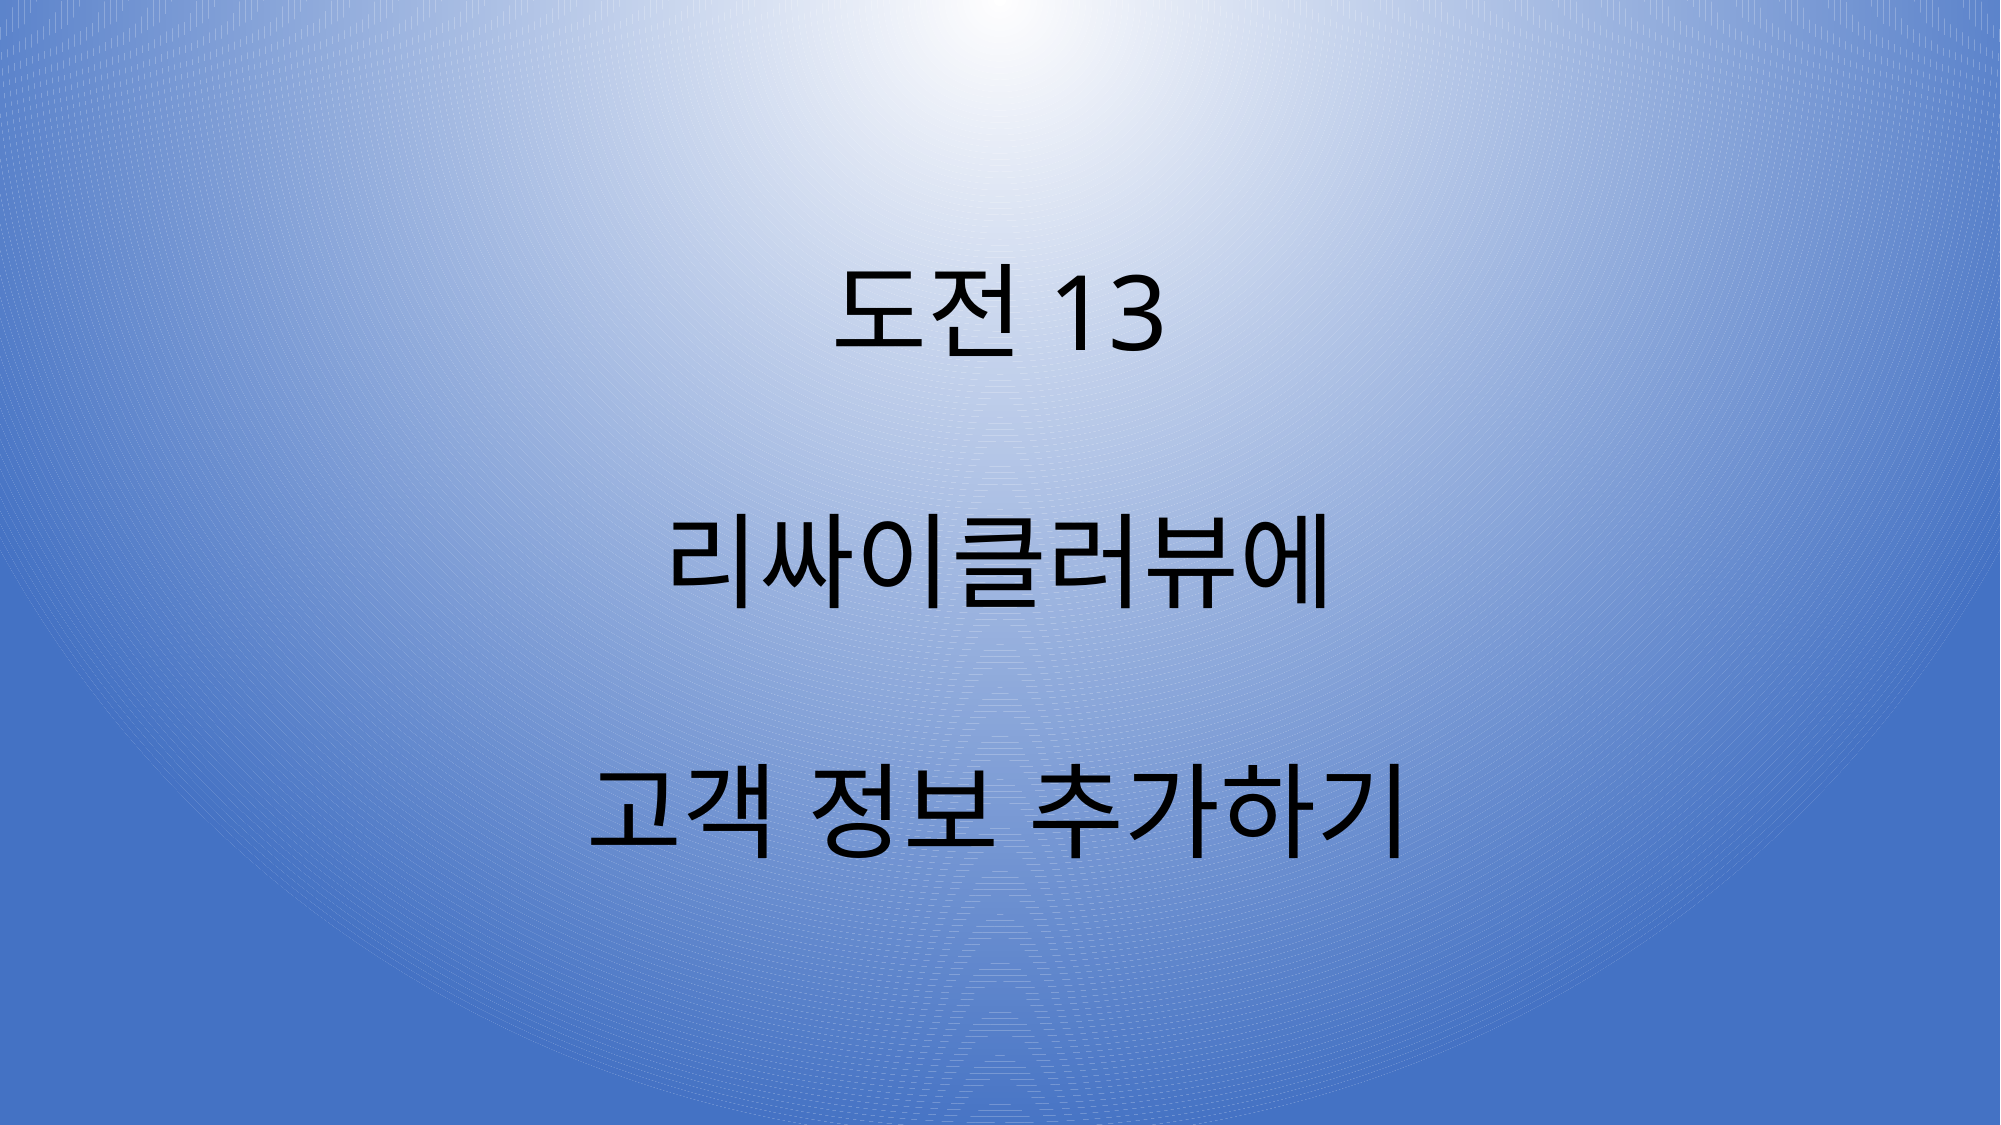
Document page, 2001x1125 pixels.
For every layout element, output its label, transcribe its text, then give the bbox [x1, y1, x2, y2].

text_box 도전13 리싸이클러뷰에 고객 정보 추가하기 [443, 239, 1557, 879]
